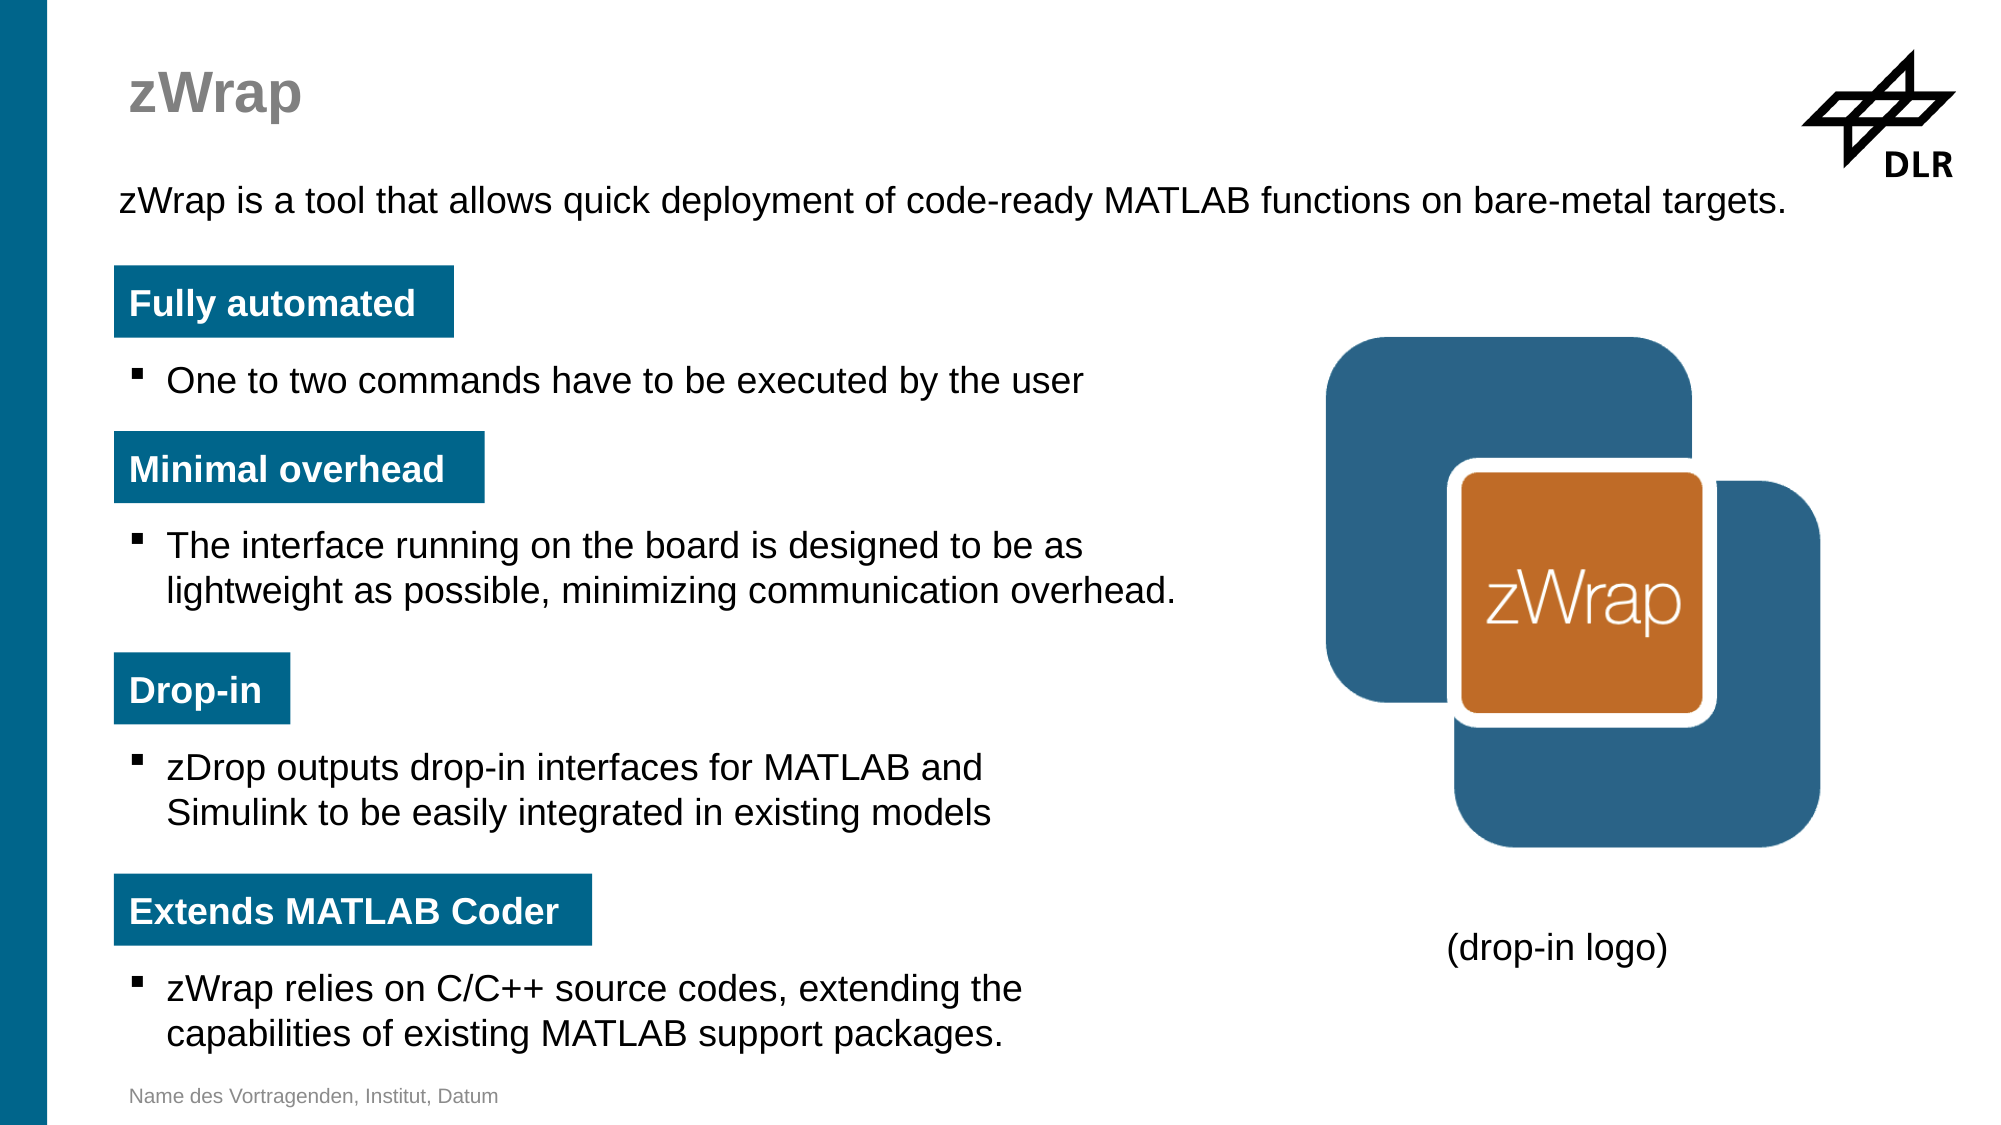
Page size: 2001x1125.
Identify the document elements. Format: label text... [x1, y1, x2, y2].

list One to two commands have to be executed by the user [114, 348, 1164, 421]
picture [1255, 288, 1933, 934]
text_box zDrop outputs drop-in interfaces for MATLAB and Simulink to be easily integrated in existing models [113, 735, 1102, 863]
text_box zWrap is a tool that allows quick deployment of code-ready MATLAB functions on bare-metal targets. [103, 168, 1827, 297]
list Fully automated [114, 297, 454, 338]
text_box zWrap relies on C/C++ source codes, extending the capabilities of existing MATLAB support packages. [113, 956, 1056, 1085]
footer Name des Vortragenden, Institut, Datum [114, 1073, 789, 1116]
picture [1801, 49, 1957, 178]
text_box Extends MATLAB Coder [113, 873, 593, 946]
title zWrap [114, 54, 1764, 168]
text_box Drop-in [113, 652, 291, 725]
text_box Minimal overhead [114, 431, 485, 504]
text_box (drop-in logo) [1431, 934, 1684, 976]
text_box The interface running on the board is designed to be as lightweight as possible, minimizing communication overhead. [113, 513, 1227, 642]
